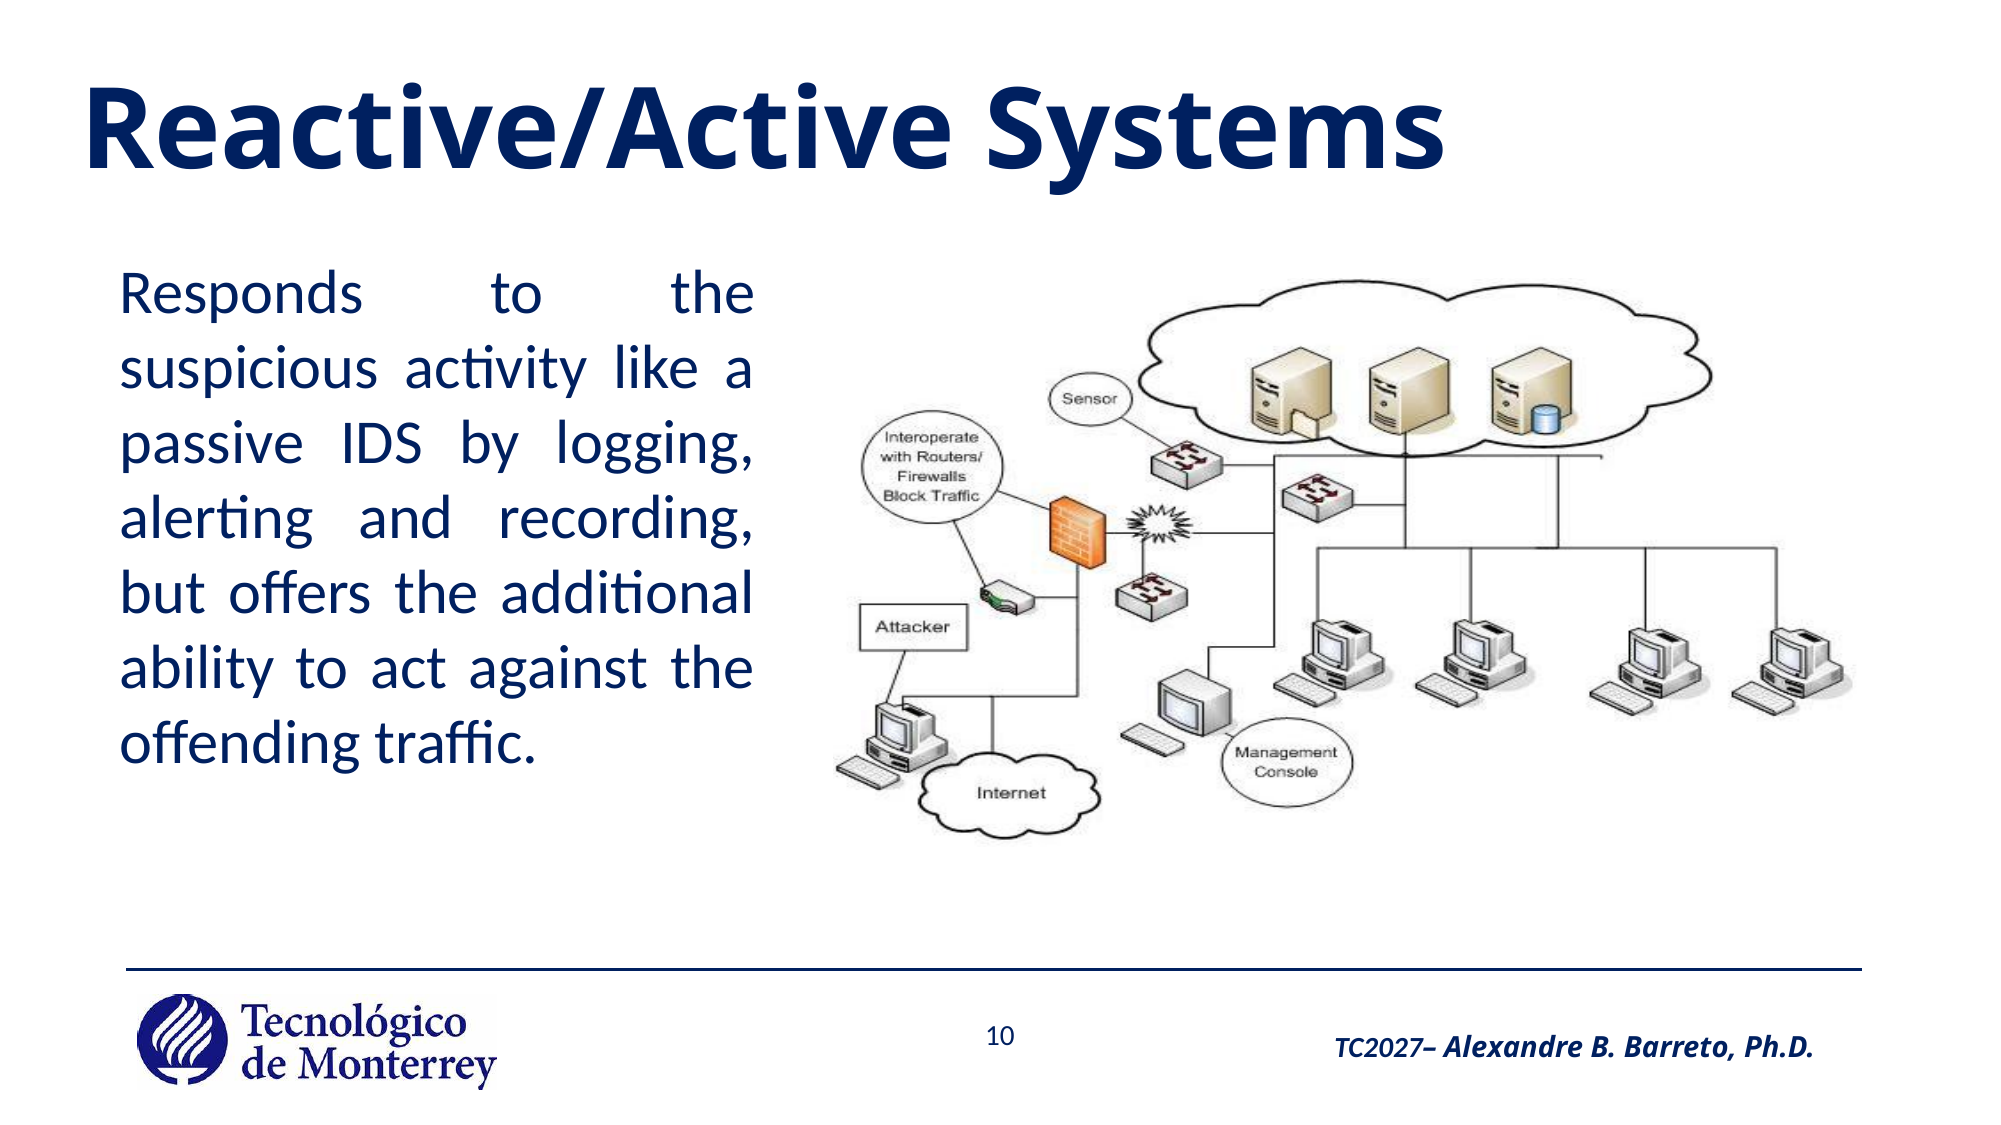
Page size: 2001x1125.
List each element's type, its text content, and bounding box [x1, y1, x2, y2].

picture [833, 278, 1860, 847]
title Reactive/Active Systems [64, 23, 1790, 241]
list Responds to the suspicious activity like a passive IDS by logging, alerting and recording, but offers the additional ability to act against the offending traffic. [104, 243, 771, 908]
picture [137, 994, 497, 1090]
